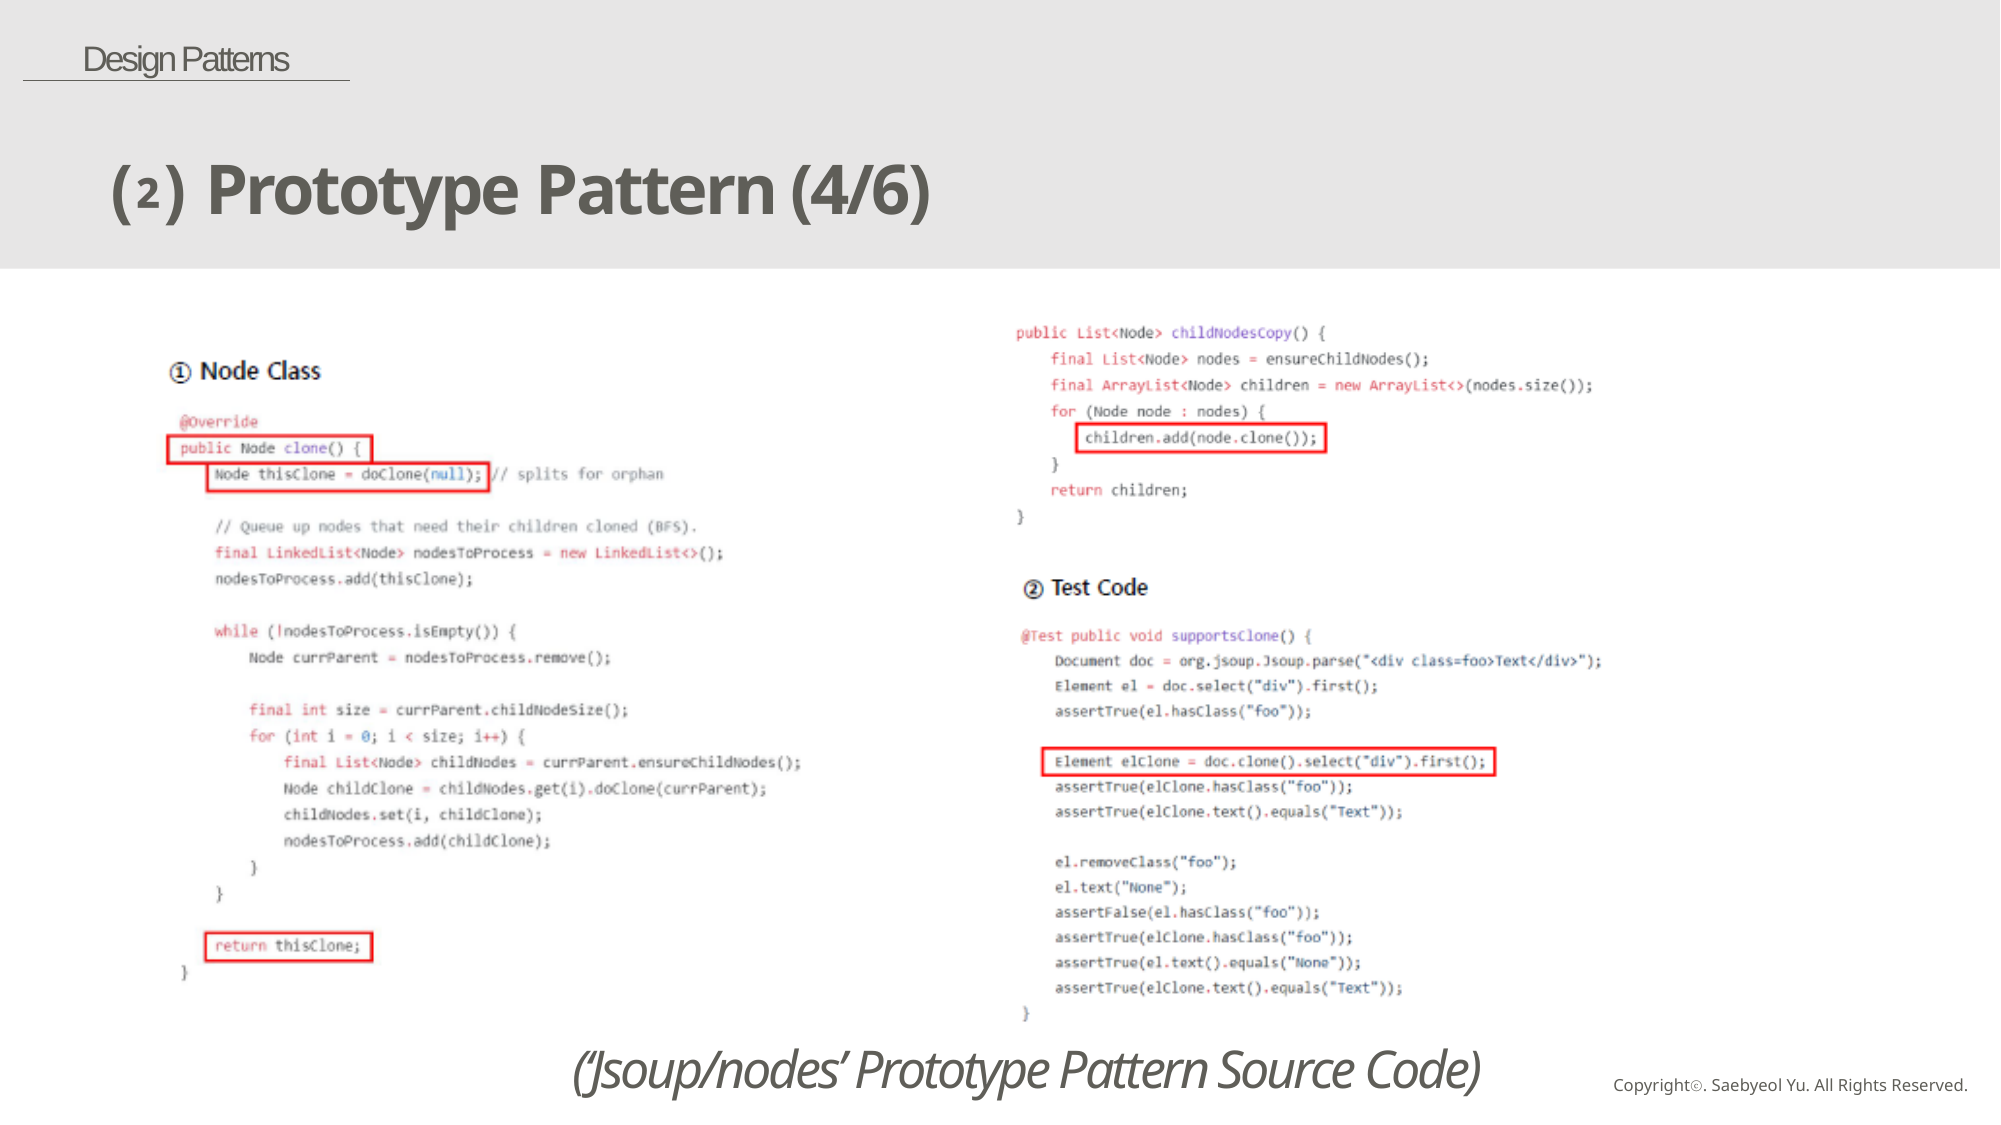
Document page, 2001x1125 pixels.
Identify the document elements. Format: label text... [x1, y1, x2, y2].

text_box (‘Jsoup/nodes’ Prototype Pattern Source Code) [557, 1029, 1498, 1107]
picture [999, 315, 1610, 539]
text_box [0, 0, 2000, 270]
text_box Design Patterns [67, 28, 306, 80]
text_box Design Patterns [67, 81, 306, 86]
picture [1014, 571, 1610, 1036]
picture [154, 349, 814, 987]
text_box ⑵ Prototype Pattern (4/6) [93, 138, 947, 236]
